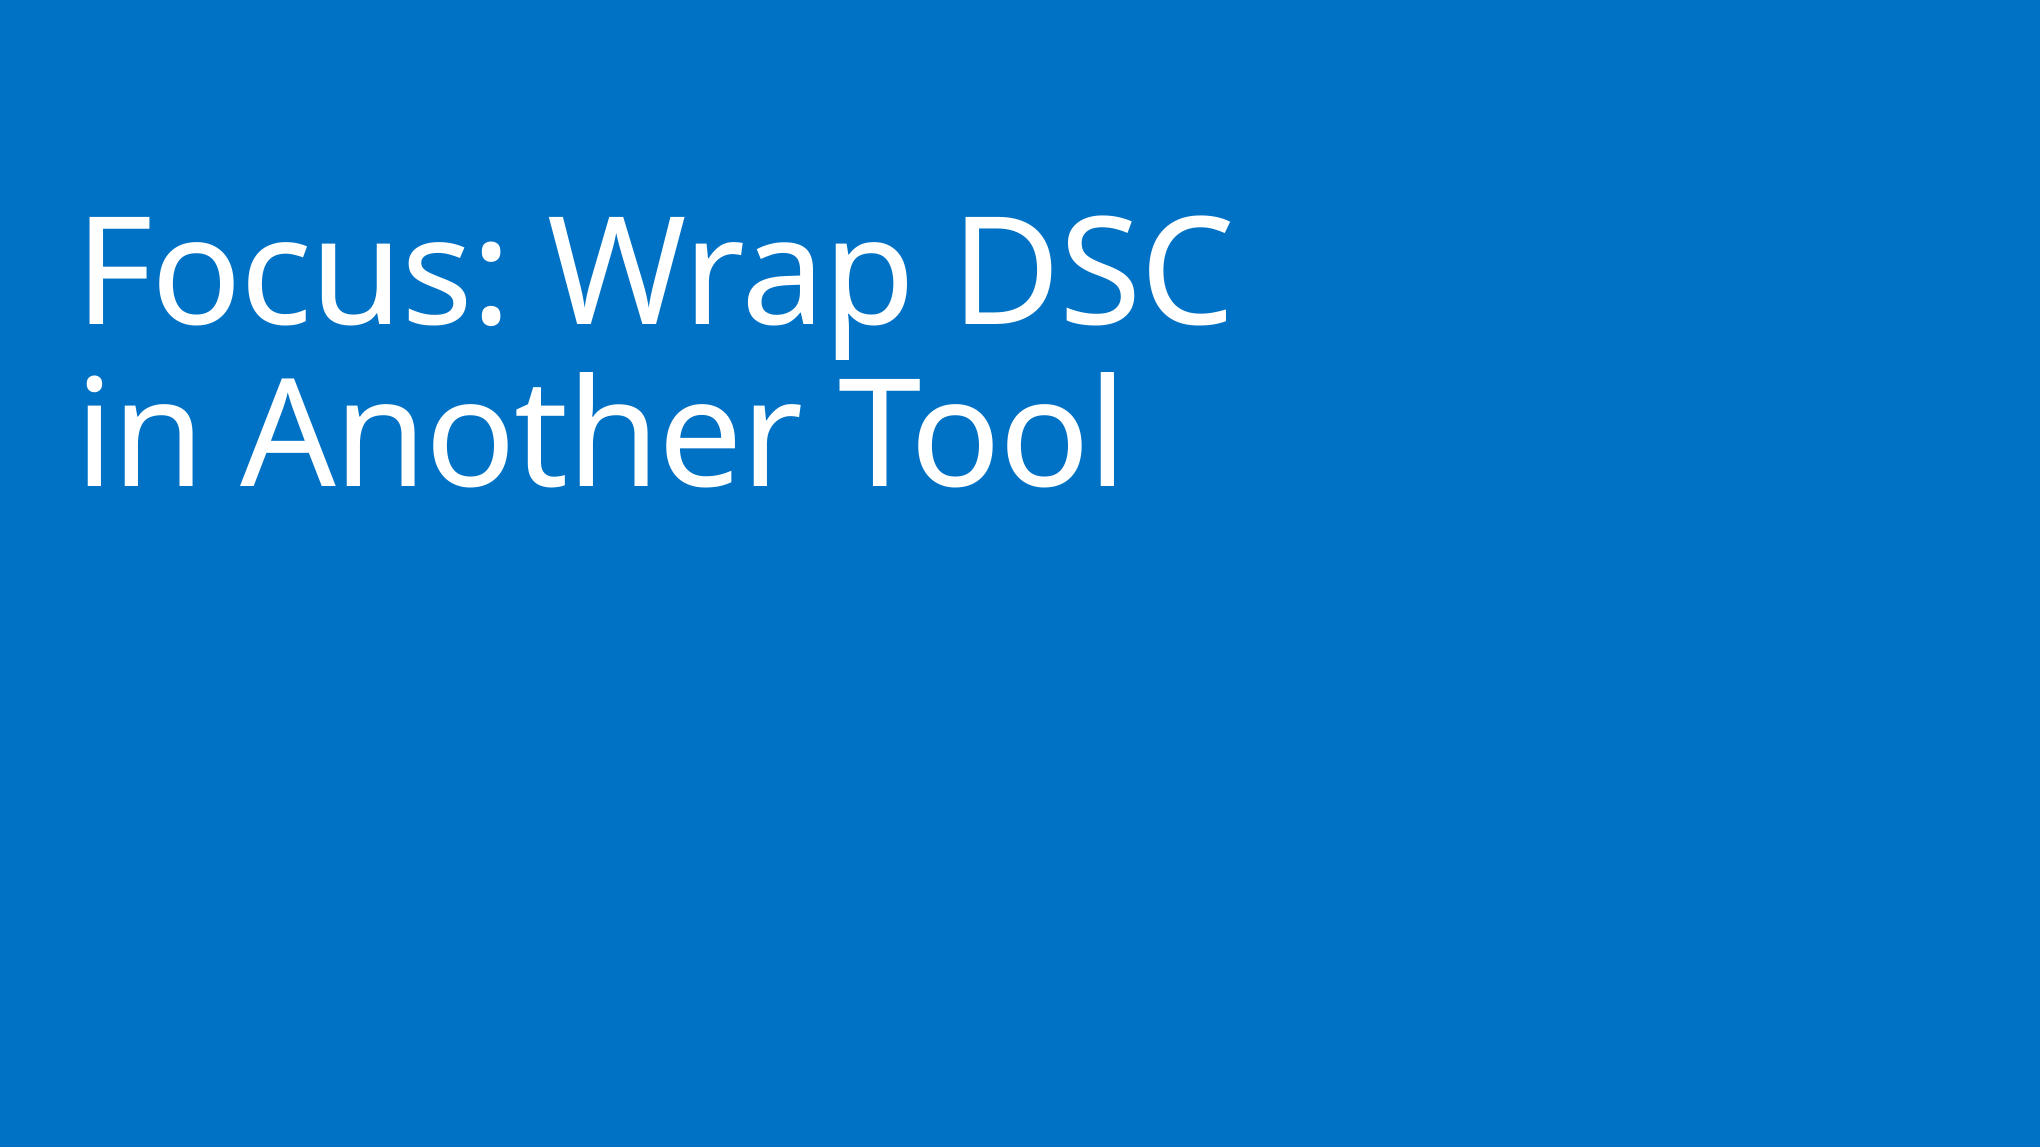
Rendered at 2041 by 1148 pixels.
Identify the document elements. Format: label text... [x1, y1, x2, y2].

title Focus: Wrap DSC in Another Tool [60, 180, 1260, 538]
